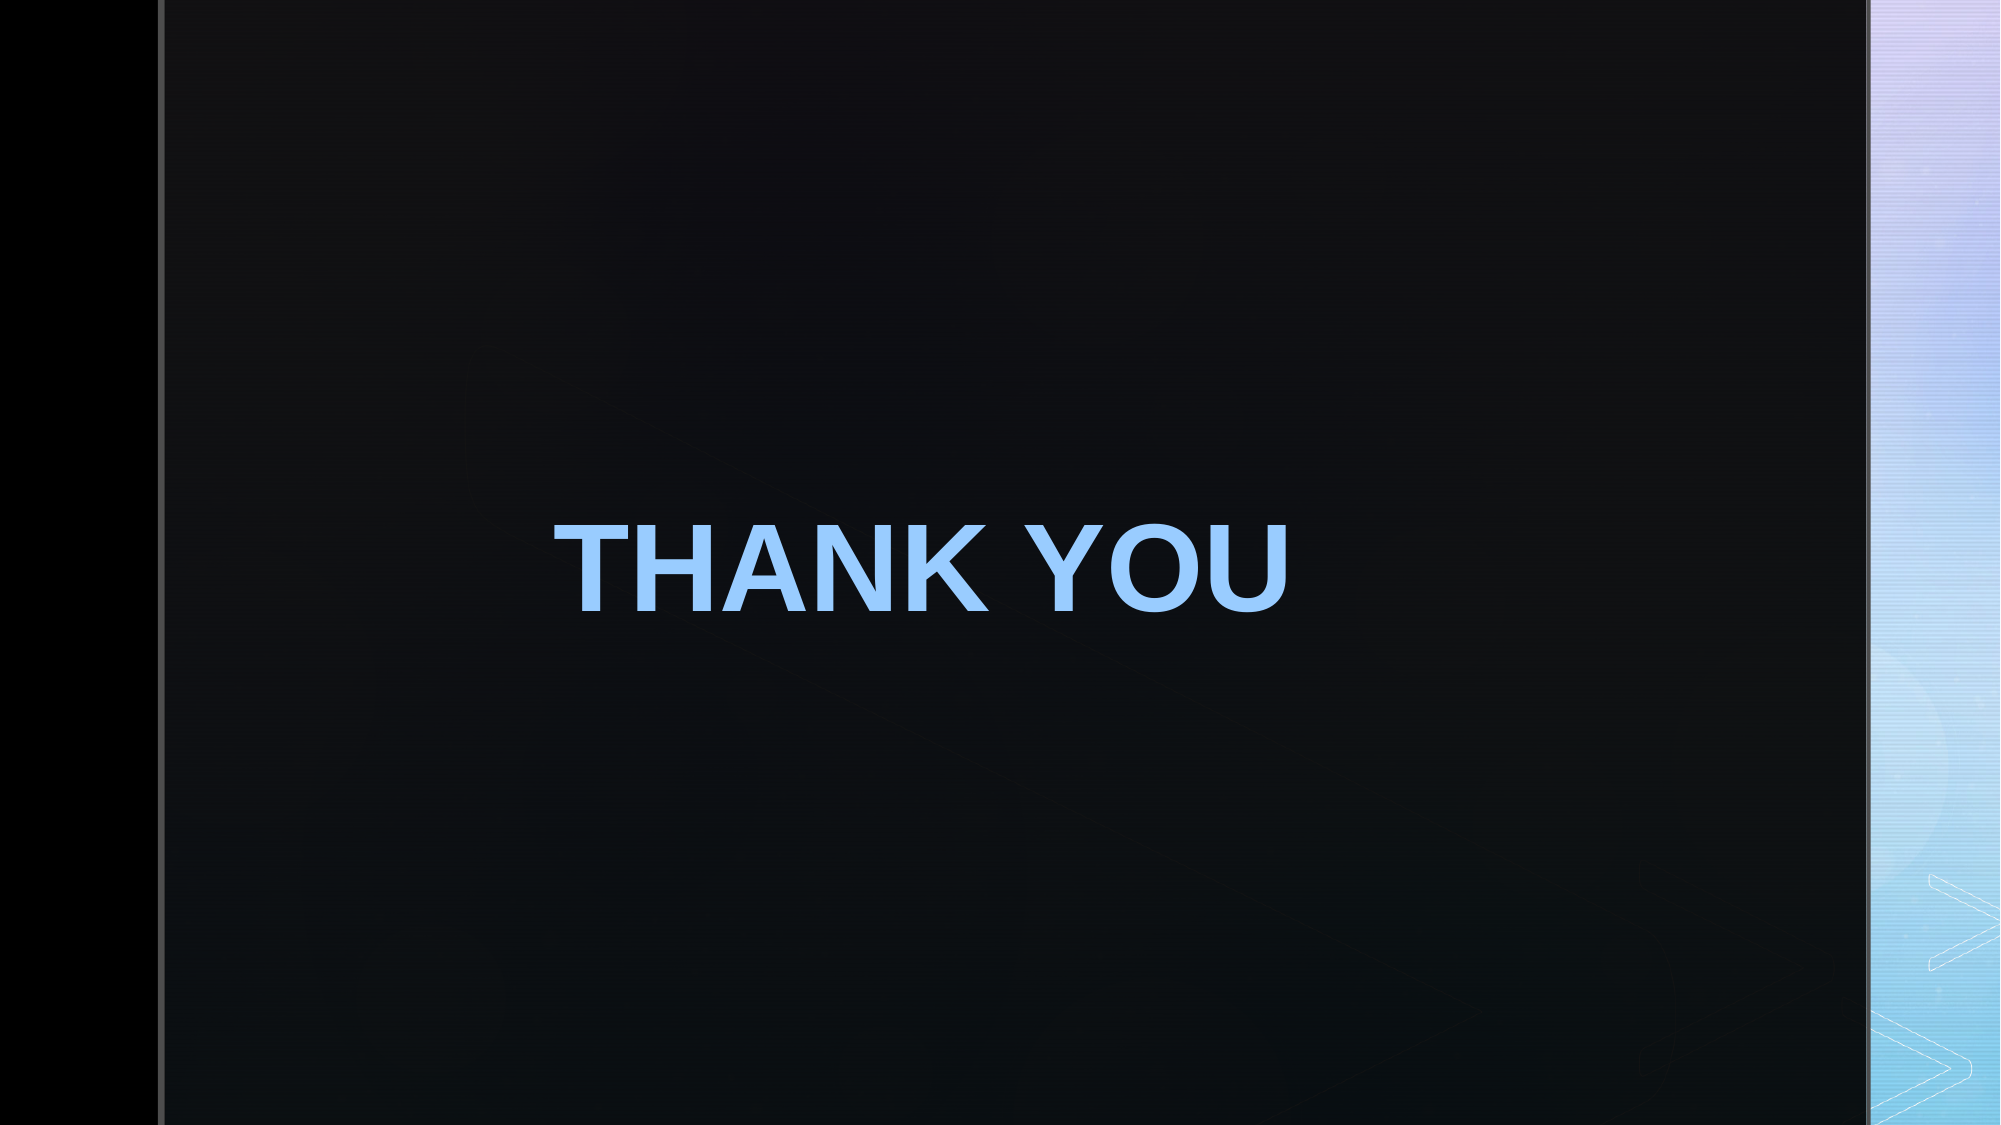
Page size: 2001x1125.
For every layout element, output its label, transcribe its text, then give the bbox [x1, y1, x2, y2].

text_box THANK YOU [538, 479, 1539, 644]
picture [1871, 0, 2001, 1125]
